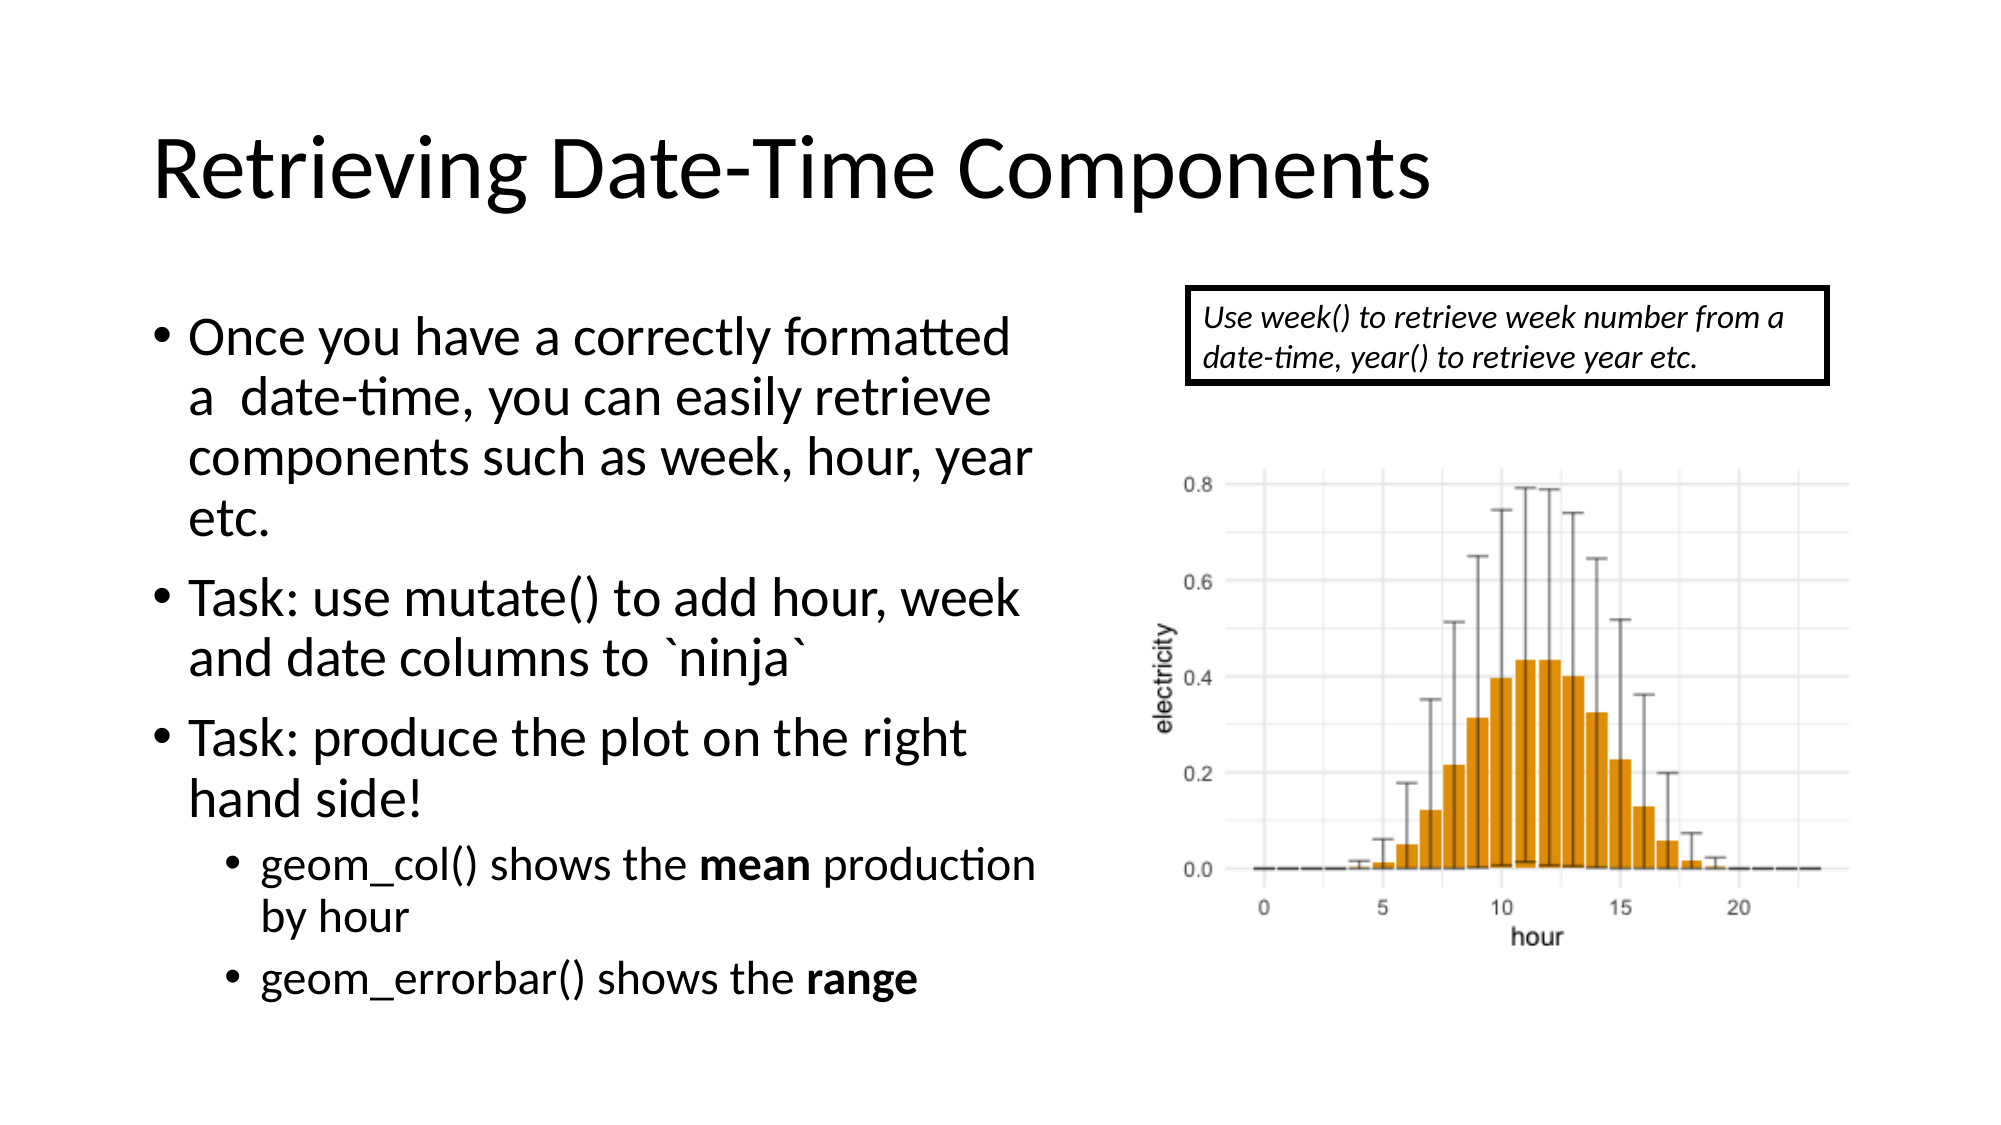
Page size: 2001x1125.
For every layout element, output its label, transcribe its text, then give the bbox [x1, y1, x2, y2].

title Retrieving Date-Time Components [137, 59, 1863, 278]
list Once you have a correctly formatted a date-time, you can easily retrieve components such as week, hour, year etc. Task: use mutate() to add hour, week and date columns to `ninja` Task: produce the plot on the right hand side! geom_col() shows the mean production by hour geom_errorbar() shows the range [137, 299, 1066, 1014]
picture [1140, 456, 1863, 964]
text_box Use week() to retrieve week number from a date-time, year() to retrieve year etc. [1187, 287, 1828, 384]
